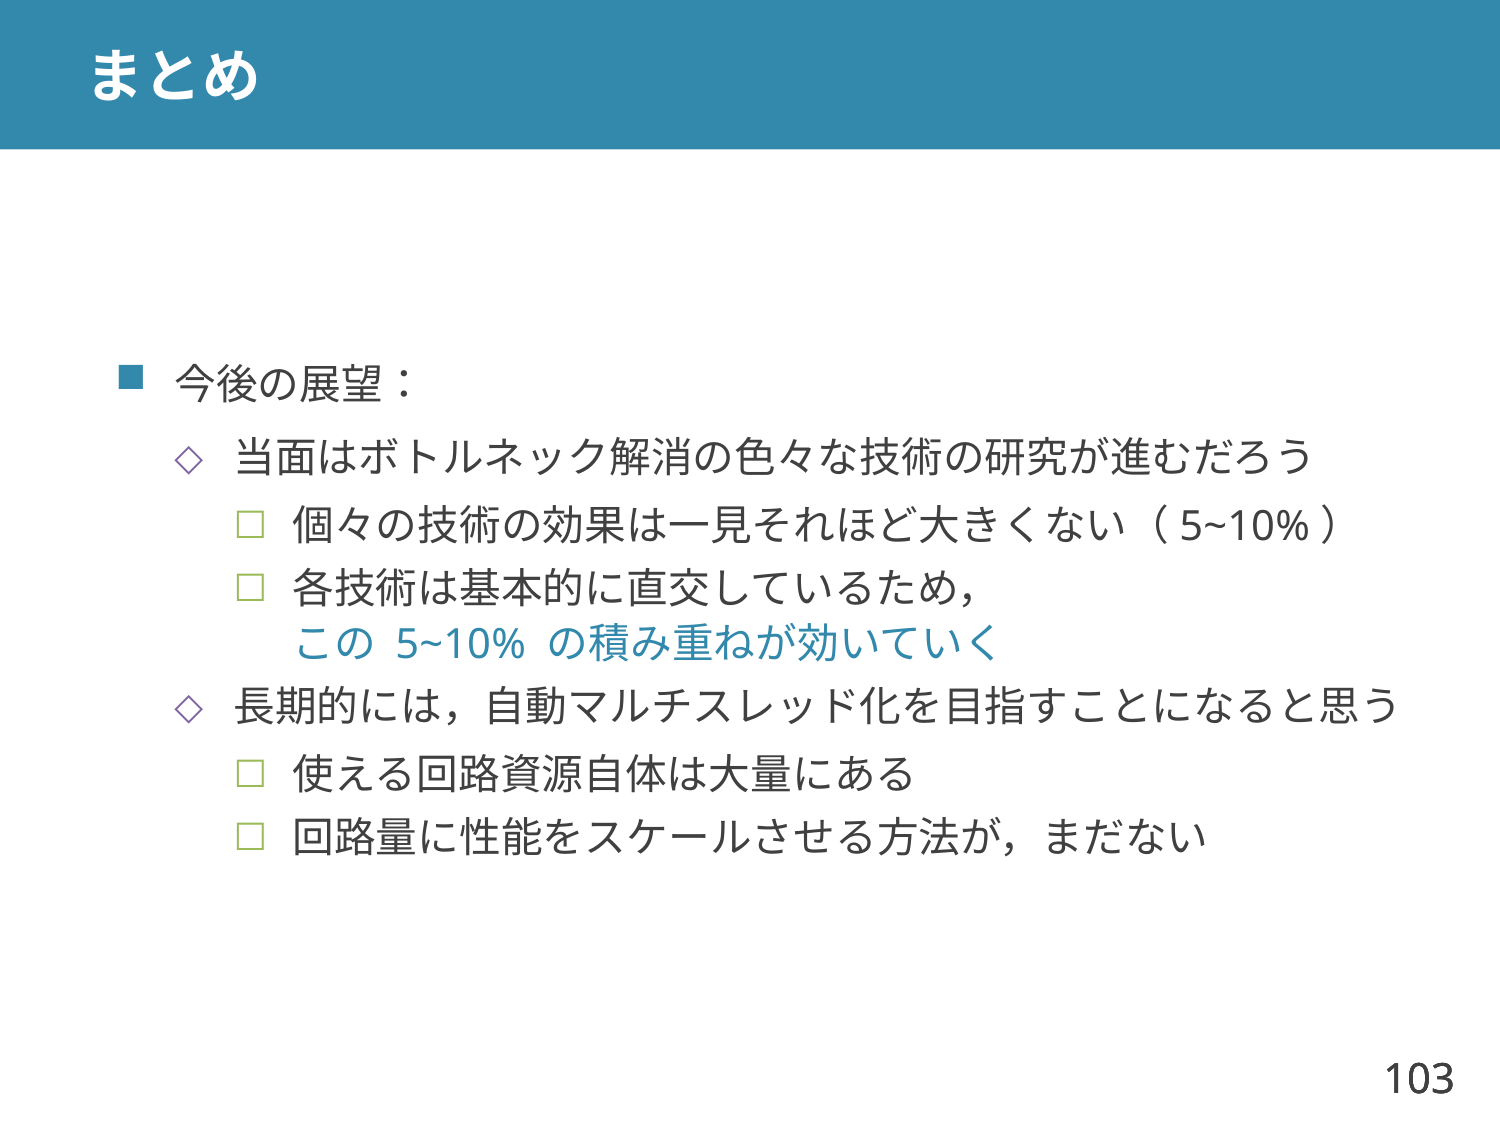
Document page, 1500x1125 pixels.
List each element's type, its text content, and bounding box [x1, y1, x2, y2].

list 今後の展望： 当面はボトルネック解消の色々な技術の研究が進むだろう 個々の技術の効果は一見それほど大きくない（5~10%） 各技術は基本的に直交しているため， この 5~10% の積み重ねが効いていく 長期的には，自動マルチスレッド化を目指すことになると思う 使える回路資源自体は大量にある 回路量に性能をスケールさせる方法が，まだない [100, 178, 1459, 1036]
title まとめ [70, 0, 1500, 150]
